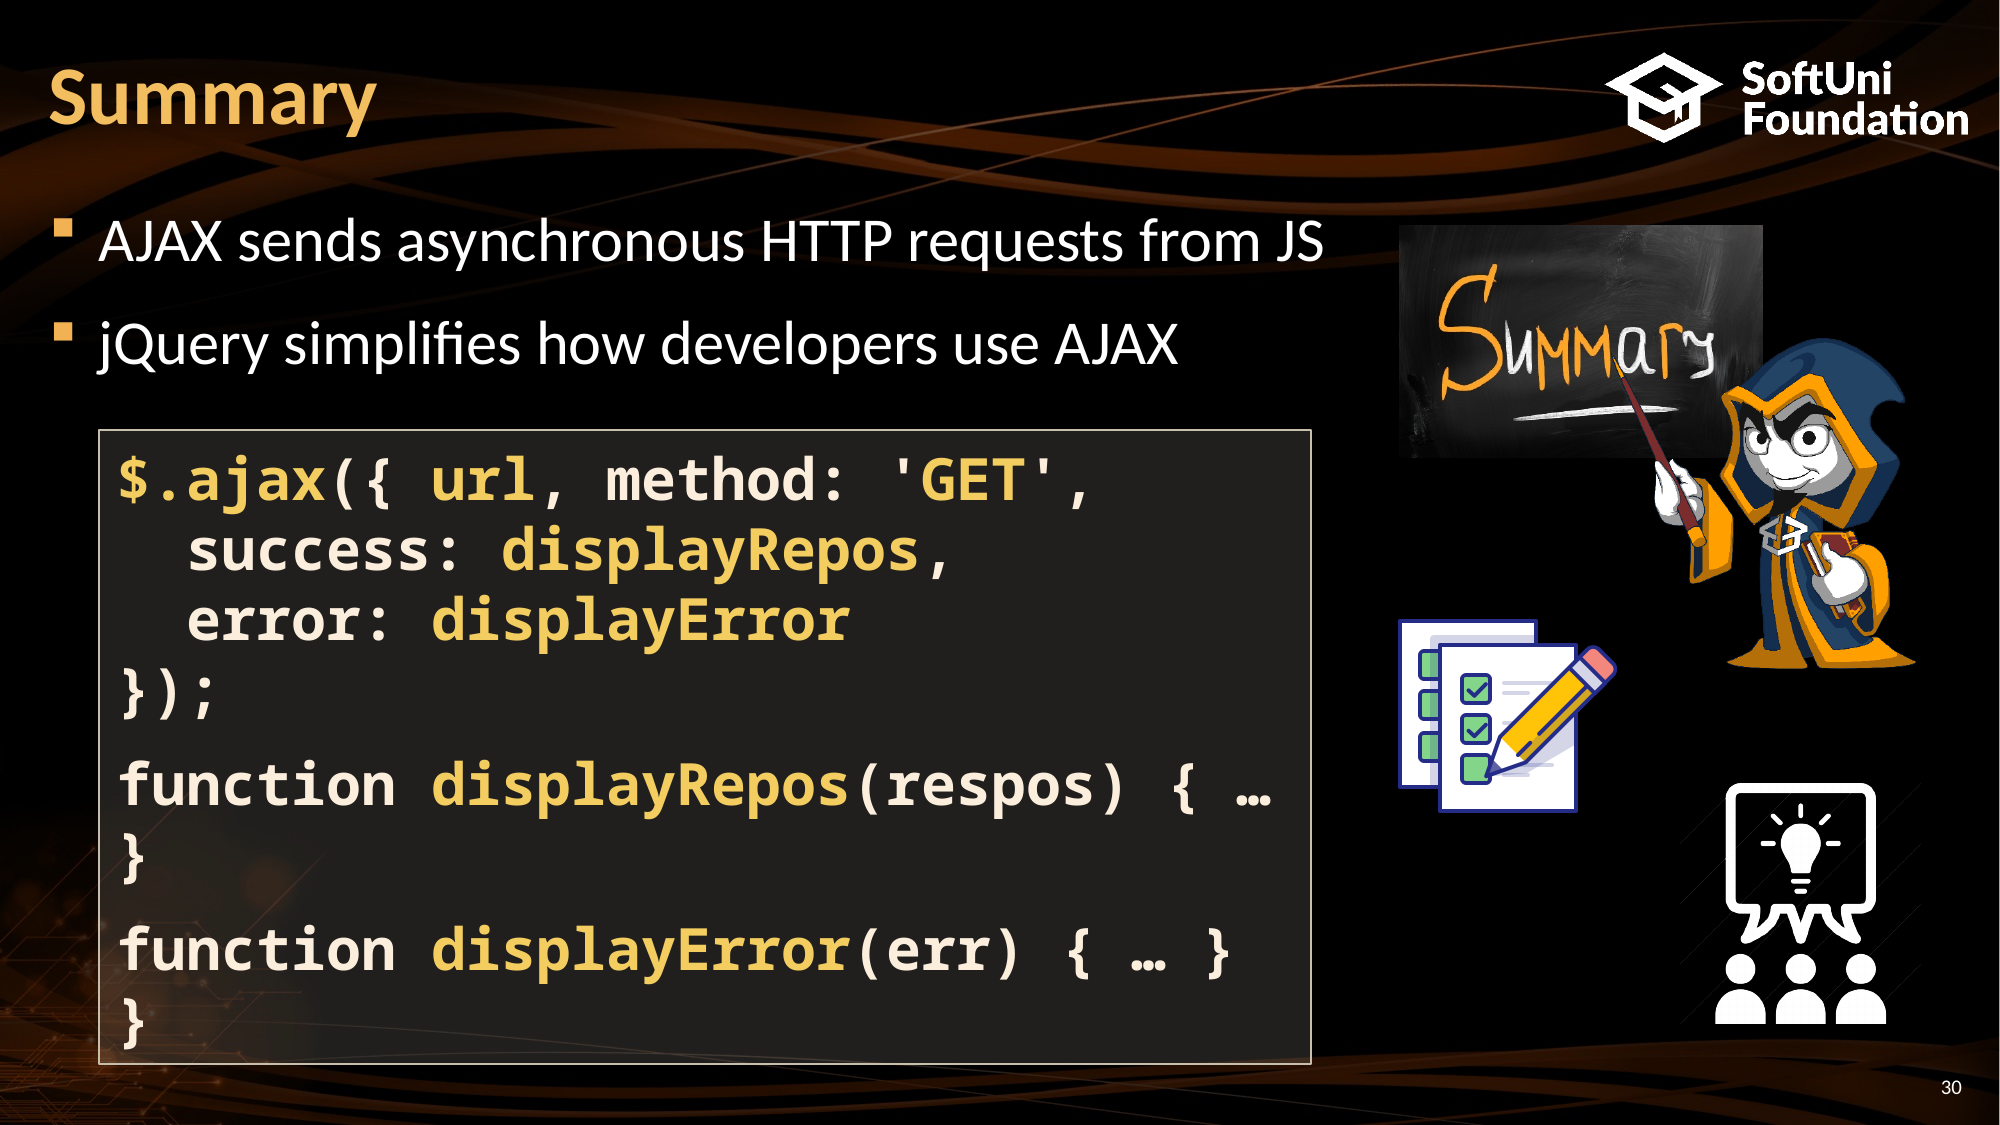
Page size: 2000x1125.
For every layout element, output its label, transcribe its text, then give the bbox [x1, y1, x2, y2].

slide_number 30 [1897, 1070, 1968, 1103]
title Summary [30, 6, 1602, 189]
text_box $.ajax({ url, method: 'GET', success: displayRepos, error: displayError }); function displayRepos(respos) { … } function displayError(err) { … } } [98, 430, 1312, 1064]
list AJAX sends asynchronous HTTP requests from JS jQuery simplifies how developers use AJAX [31, 189, 1379, 1103]
picture [0, 0, 2000, 1125]
